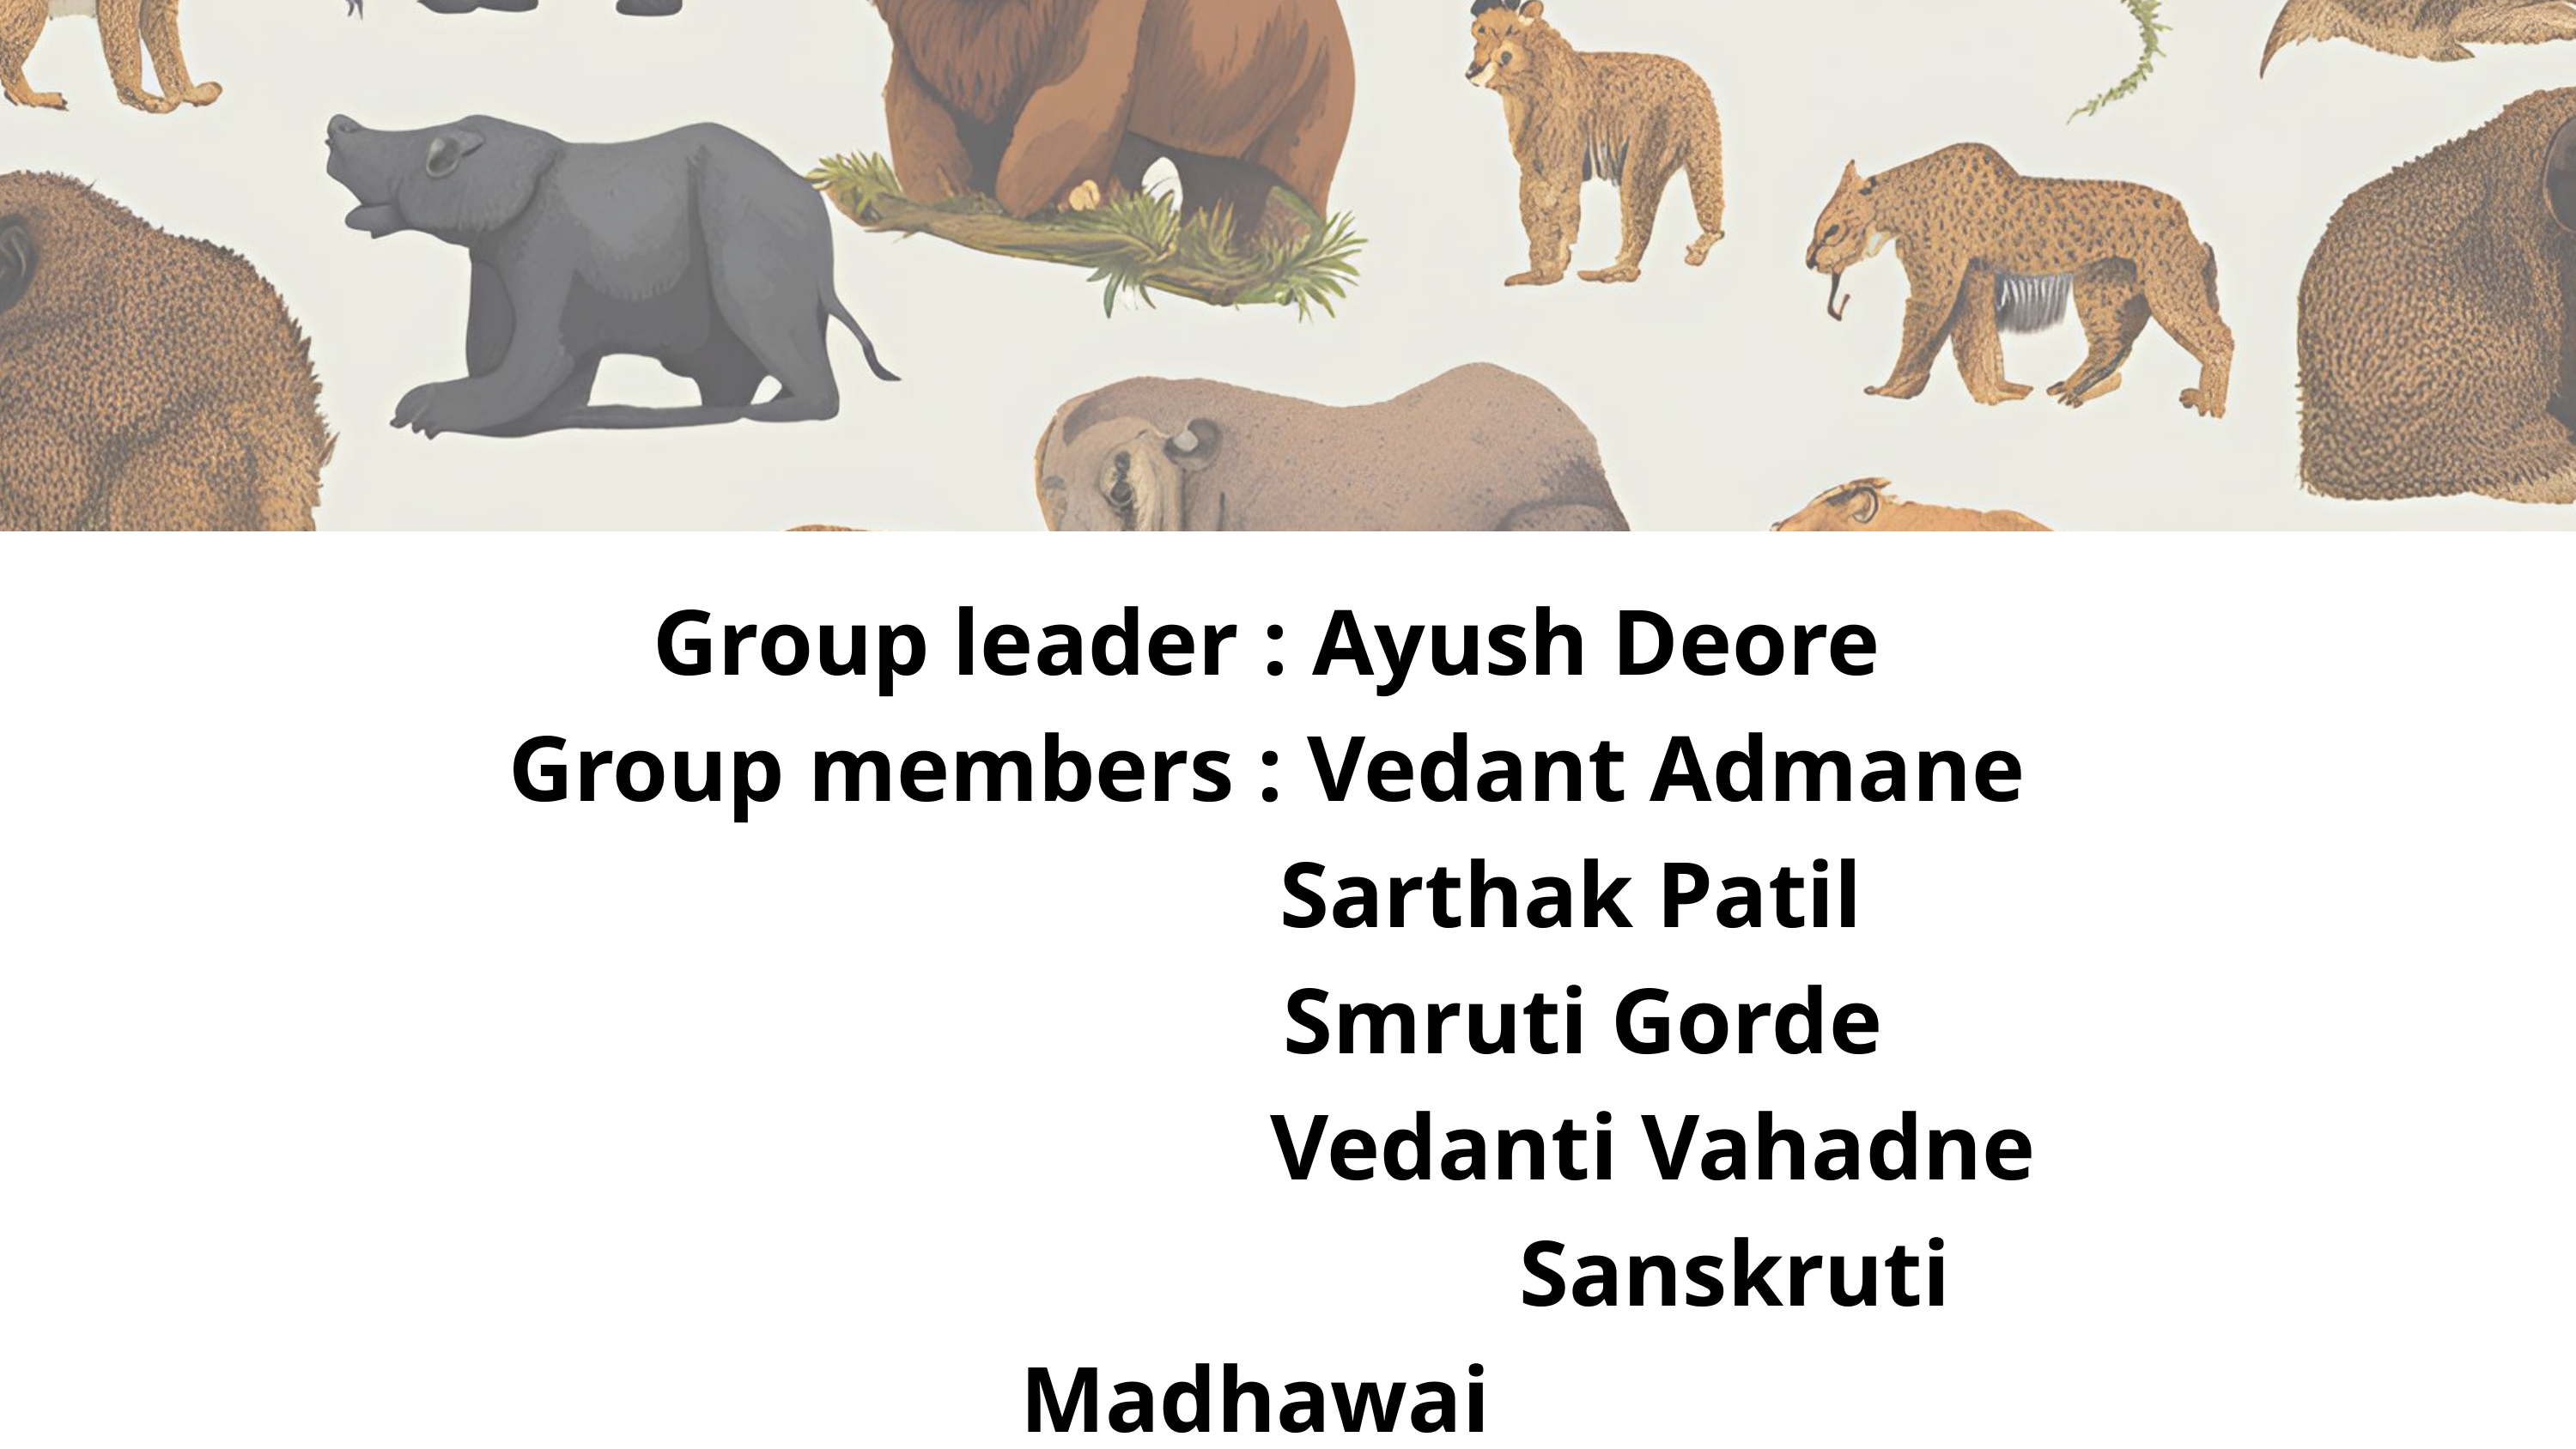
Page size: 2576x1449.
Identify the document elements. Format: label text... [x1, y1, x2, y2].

text_box [0, 0, 2576, 531]
text_box Group leader : Ayush Deore Group members : Vedant Admane Sarthak Patil Smruti Gorde Vedanti Vahadne Sanskruti Madhawai [348, 567, 2163, 1449]
